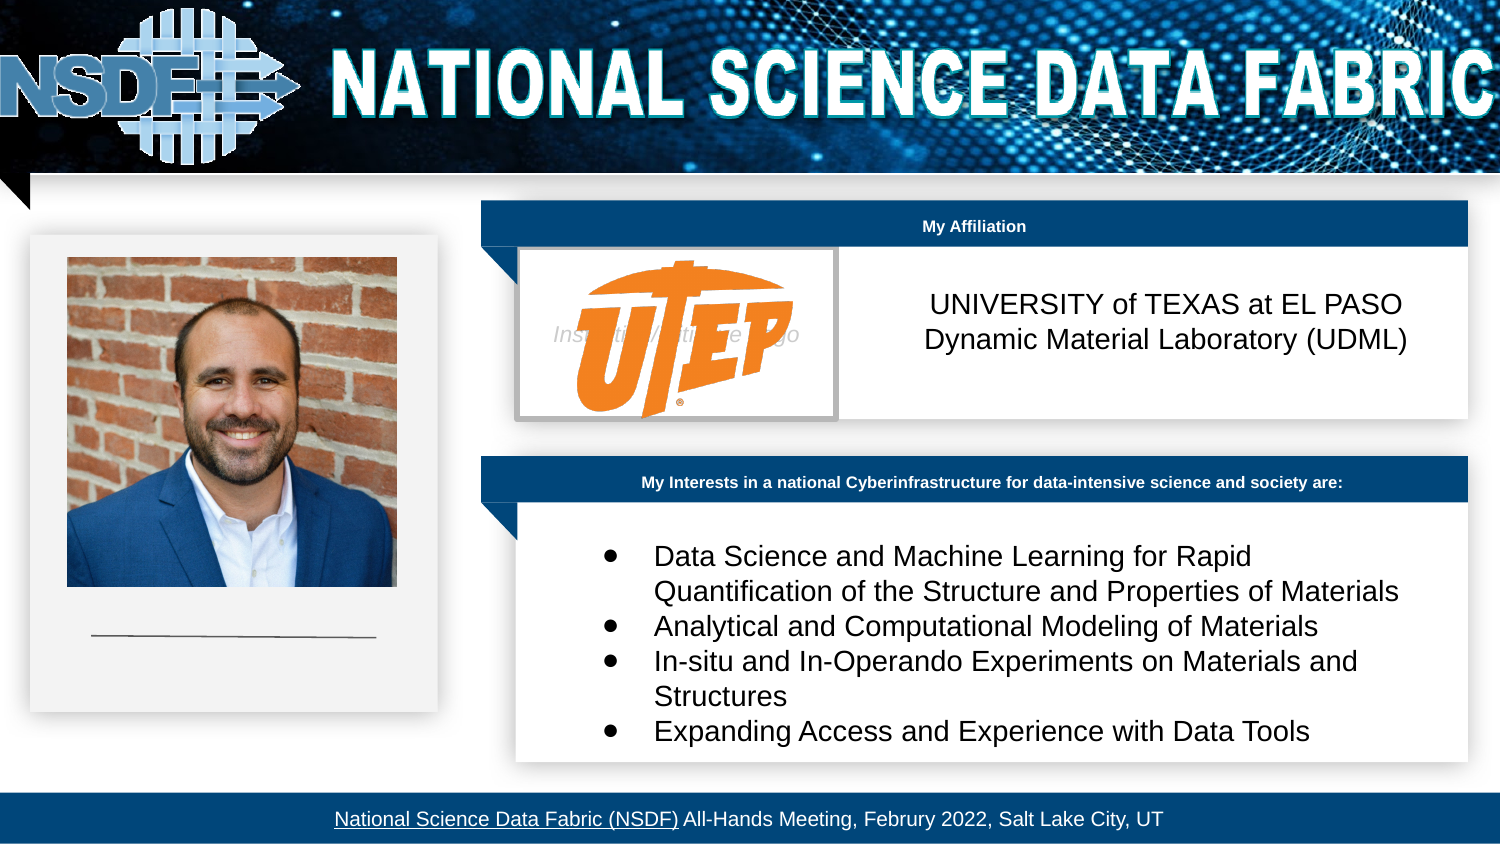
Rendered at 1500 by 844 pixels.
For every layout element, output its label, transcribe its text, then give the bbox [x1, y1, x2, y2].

picture [0, 0, 1500, 208]
text_box Data Science and Machine Learning for Rapid Quantification of the Structure and Properties of Materials Analytical and Computational Modeling of Materials In-situ and In-Operando Experiments on Materials and Structures Expanding Access and Experience with Data Tools [563, 522, 1442, 762]
picture [571, 256, 798, 423]
text_box UNIVERSITY of TEXAS at EL PASO Dynamic Material Laboratory (UDML) [905, 270, 1428, 371]
picture [66, 256, 397, 587]
